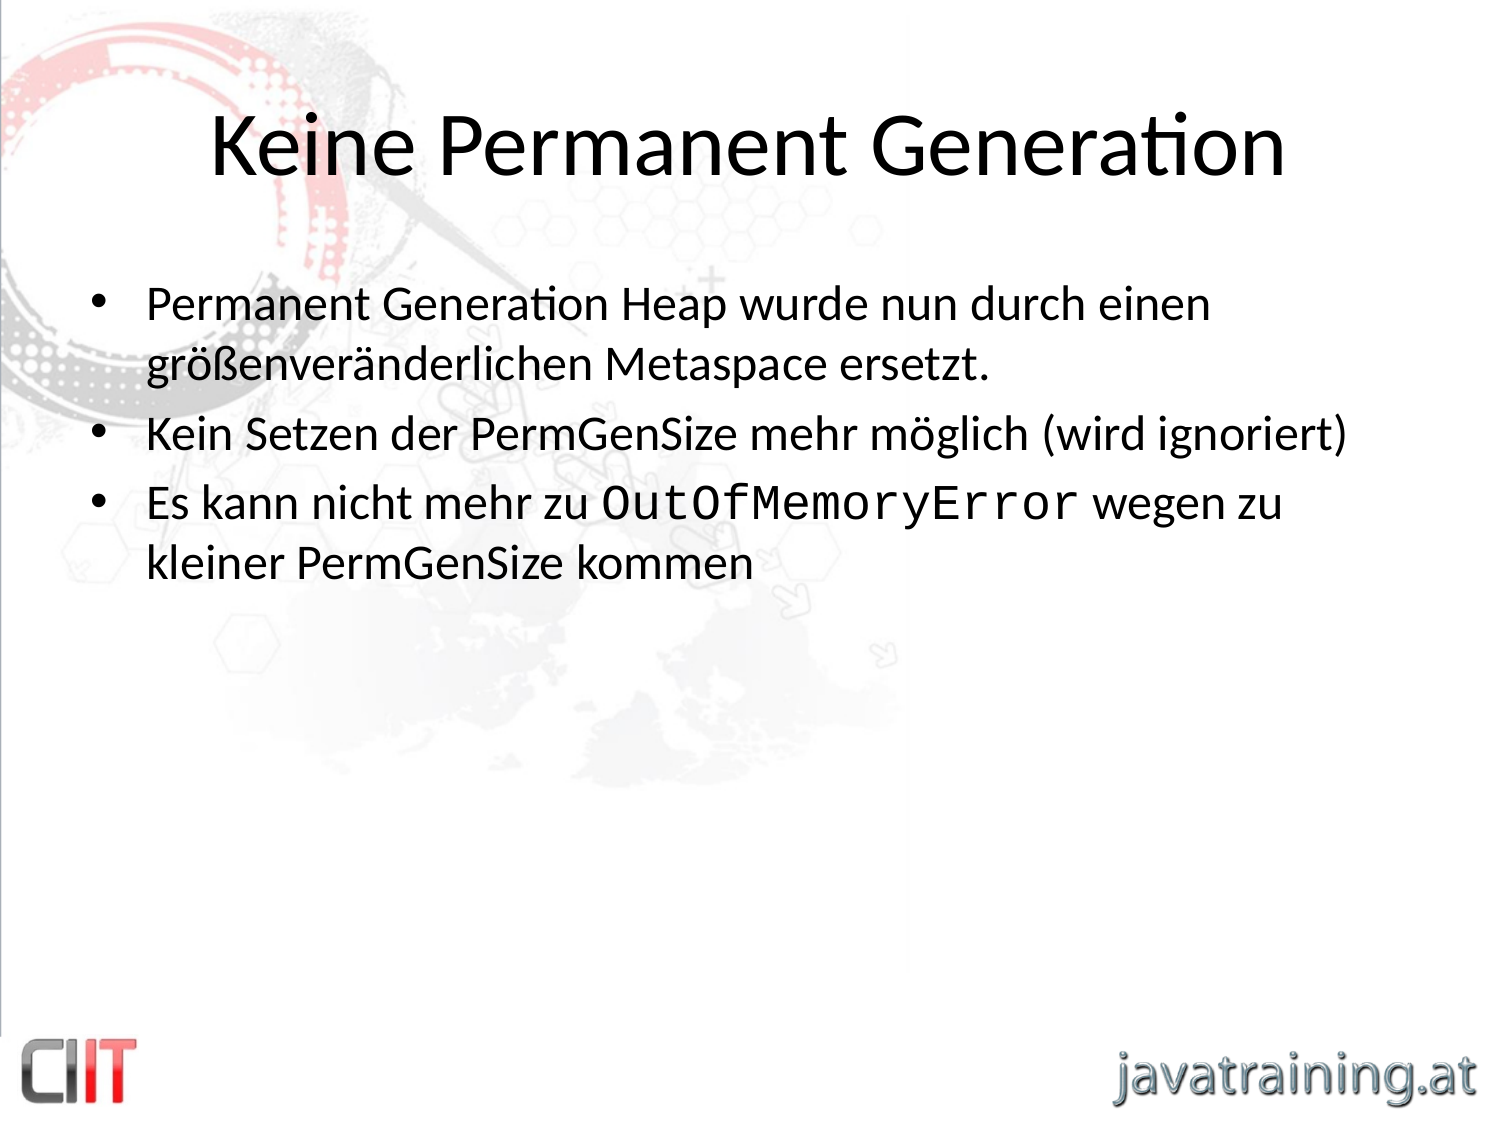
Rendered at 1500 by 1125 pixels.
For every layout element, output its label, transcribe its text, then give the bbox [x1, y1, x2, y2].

picture [0, 0, 1500, 1125]
list Permanent Generation Heap wurde nun durch einen größenveränderlichen Metaspace ersetzt. Kein Setzen der PermGenSize mehr möglich (wird ignoriert) Es kann nicht mehr zu OutOfMemoryError wegen zu kleiner PermGenSize kommen [75, 262, 1425, 1005]
title Keine Permanent Generation [75, 45, 1425, 233]
